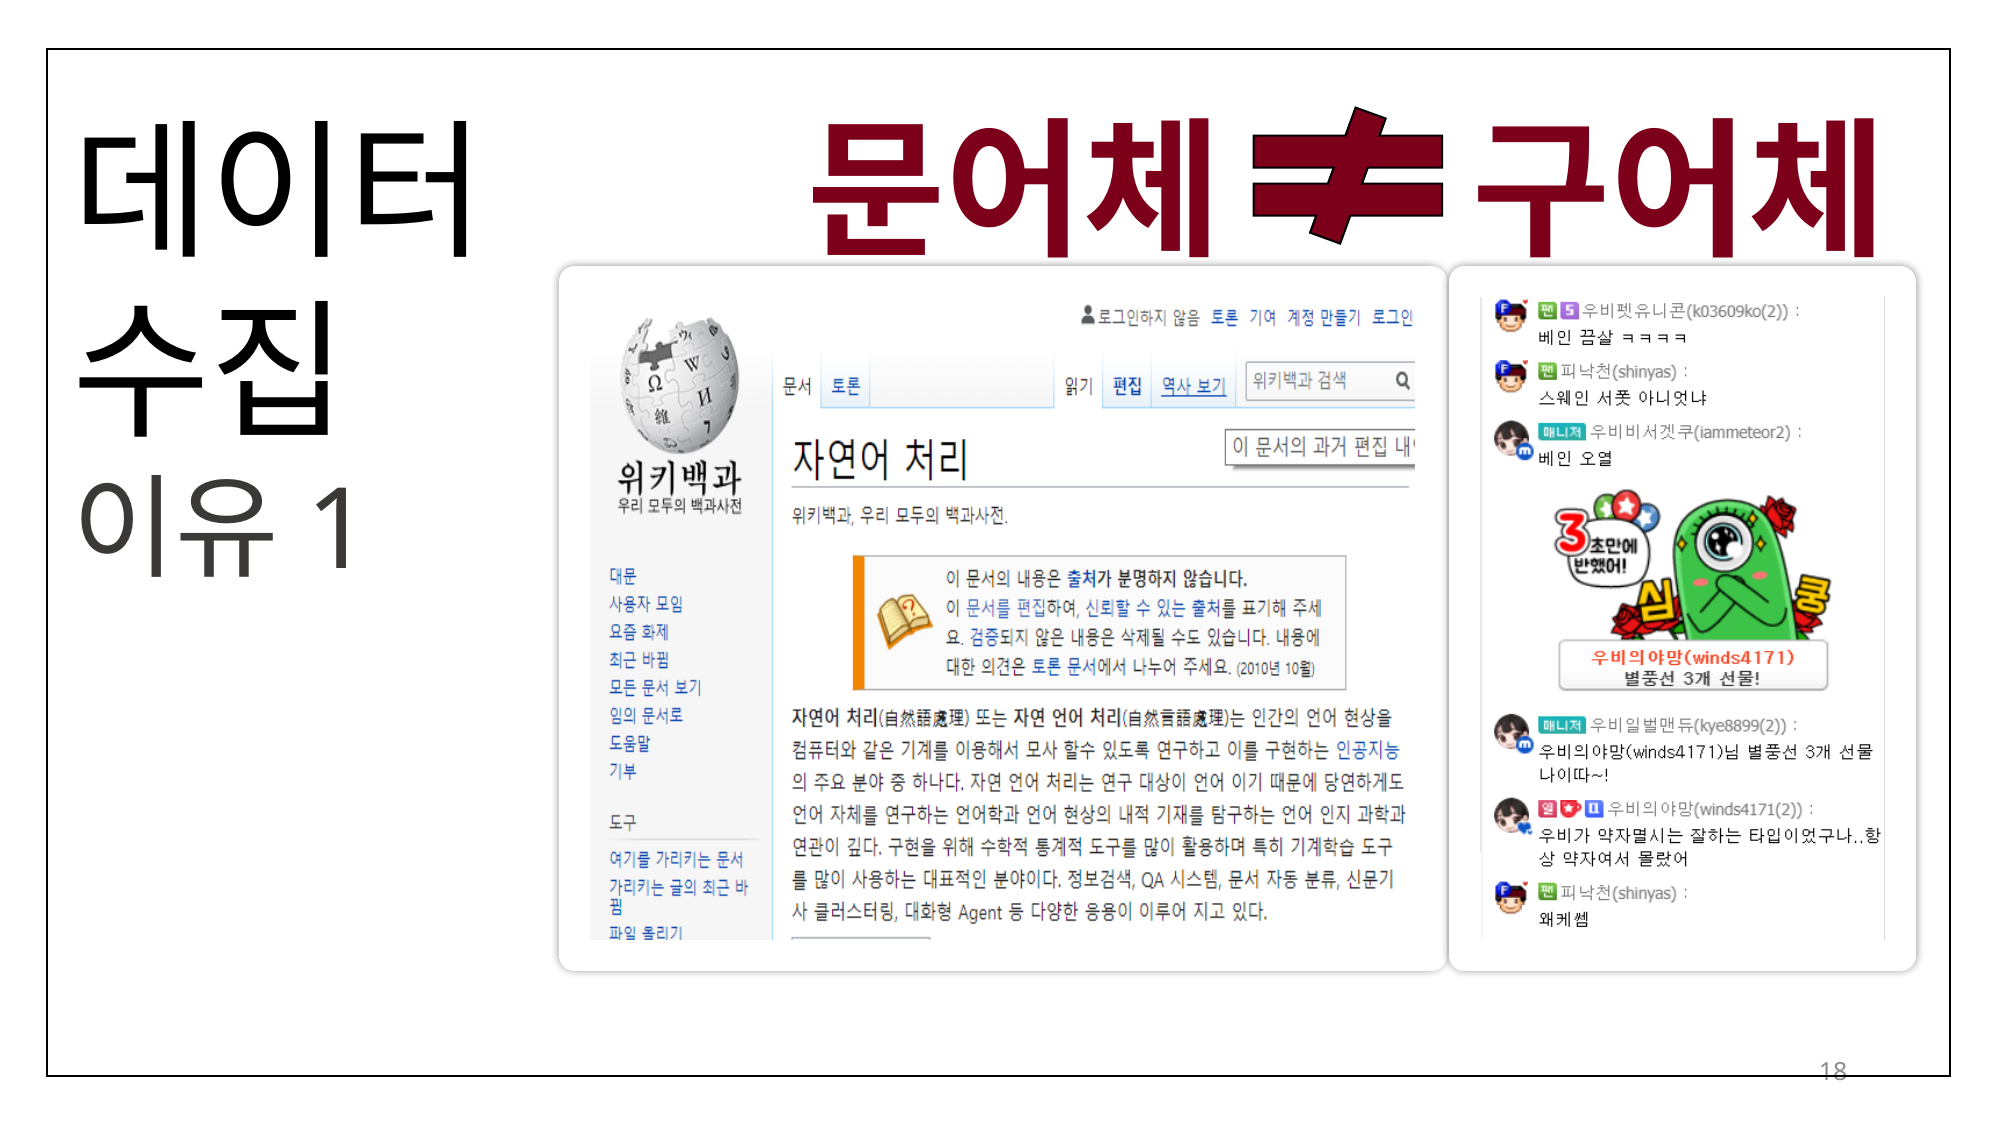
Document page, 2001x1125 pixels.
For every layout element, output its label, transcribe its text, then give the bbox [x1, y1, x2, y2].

text_box [46, 48, 1951, 1077]
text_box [1438, 87, 1922, 941]
text_box [1252, 106, 1438, 245]
picture [589, 297, 1416, 941]
slide_number 18 [1412, 1077, 1863, 1103]
text_box 문어체 [725, 87, 1304, 282]
